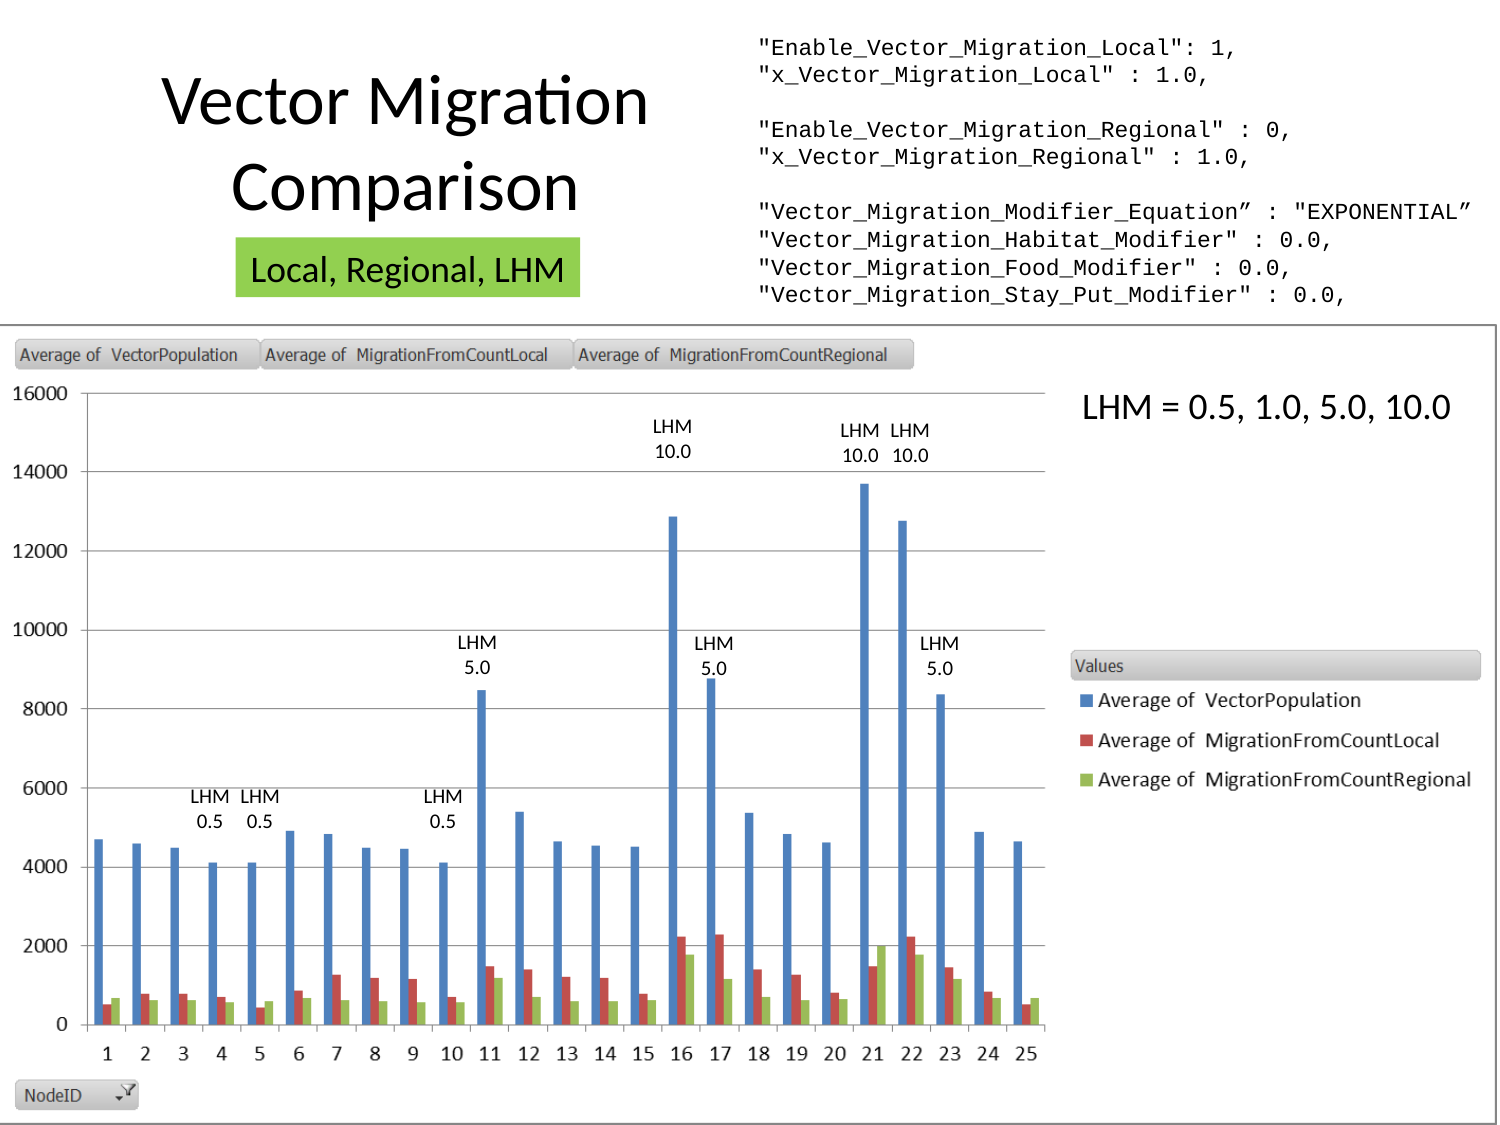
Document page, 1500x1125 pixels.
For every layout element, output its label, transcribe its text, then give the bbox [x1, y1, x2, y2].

text_box Vector Migration Comparison [74, 45, 738, 233]
picture [0, 324, 1497, 1125]
text_box "Enable_Vector_Migration_Local": 1, "x_Vector_Migration_Local" : 1.0, "Enable_Vector_Migration_Regional" : 0, "x_Vector_Migration_Regional" : 1.0, "Vector_Migration_Modifier_Equation” : "EXPONENTIAL” "Vector_Migration_Habitat_Modifier" : 0.0, "Vector_Migration_Food_Modifier" : 0.0, "Vector_Migration_Stay_Put_Modifier" : 0.0, [742, 24, 1488, 315]
text_box Local, Regional, LHM [235, 237, 581, 298]
